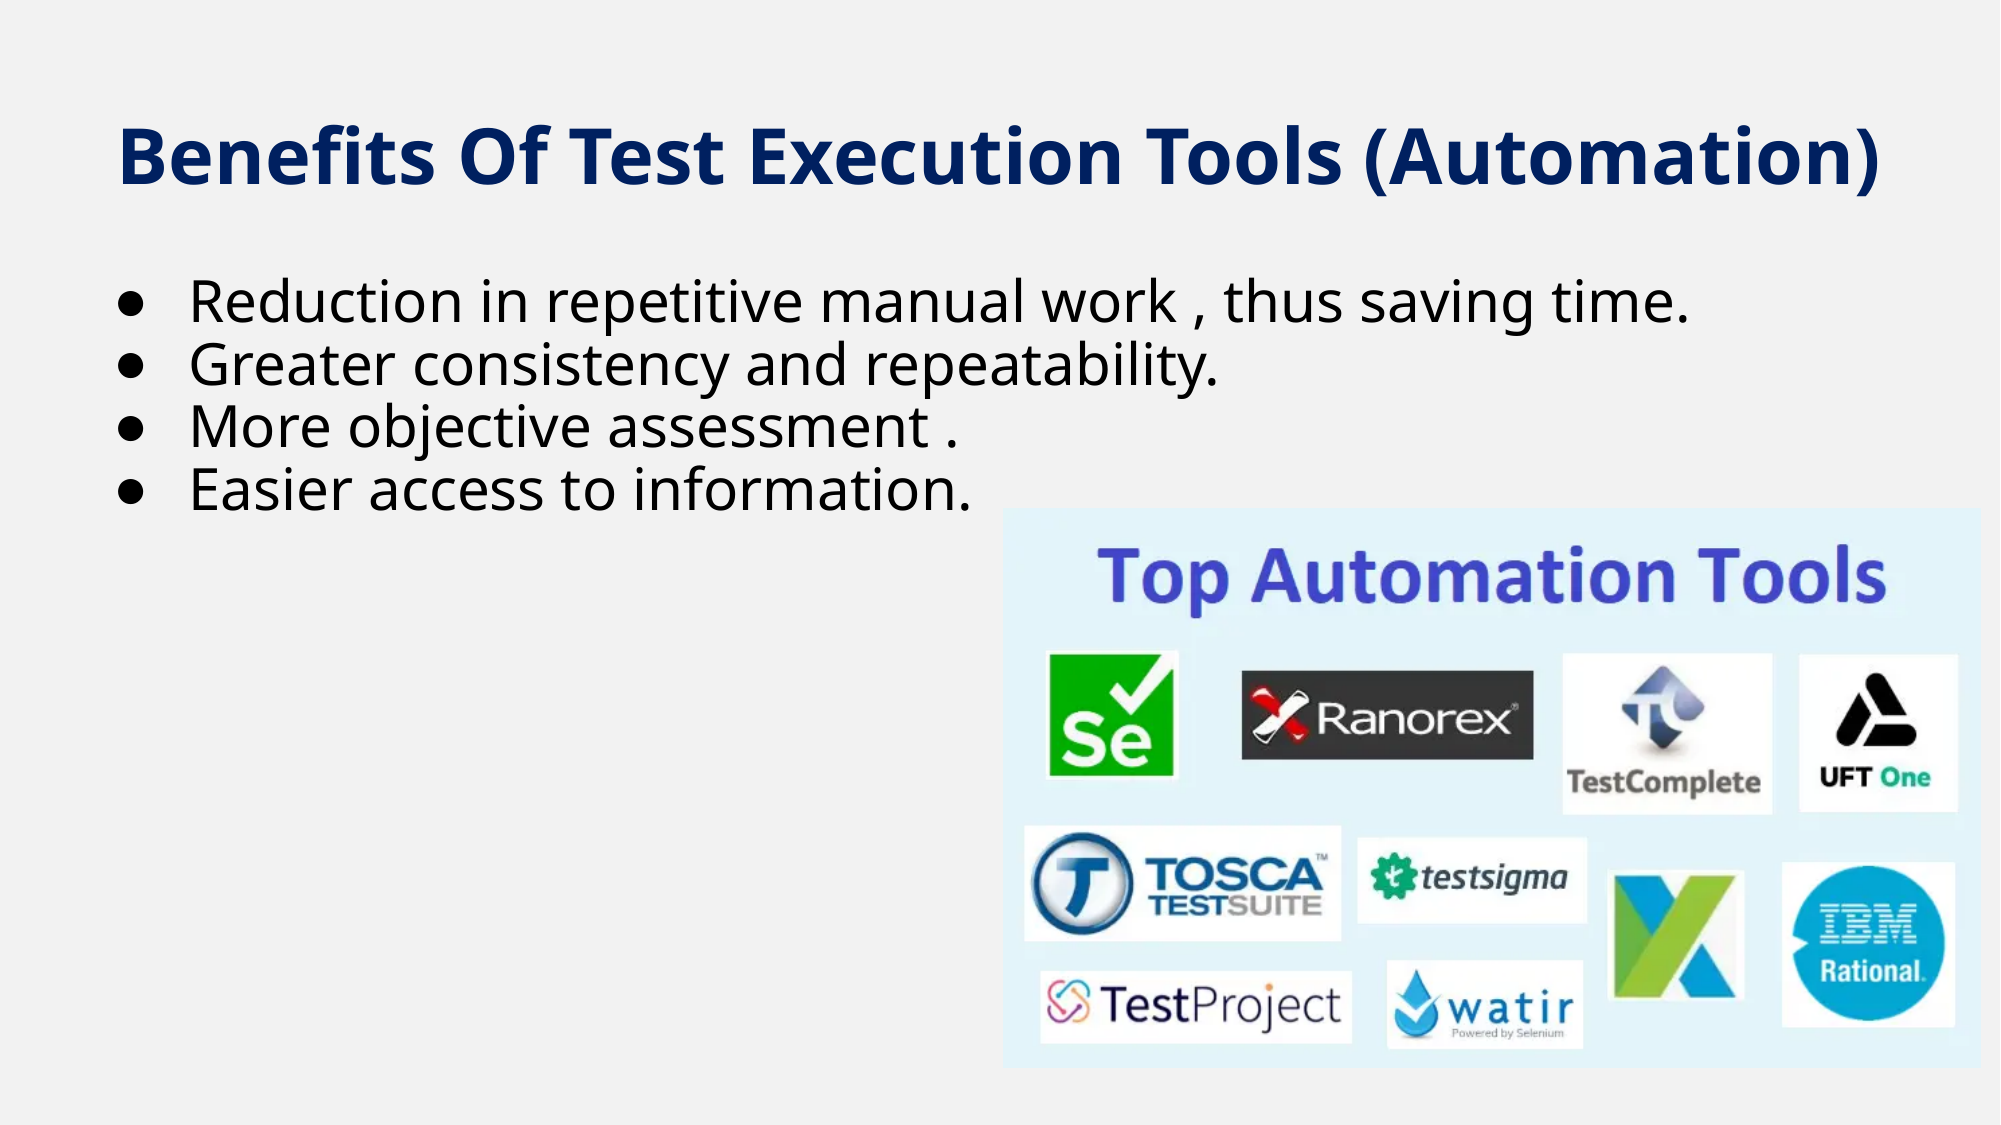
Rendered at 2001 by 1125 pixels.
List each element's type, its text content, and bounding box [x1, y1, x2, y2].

picture [1002, 508, 1981, 1068]
list Reduction in repetitive manual work , thus saving time. Greater consistency and repeatability. More objective assessment . Easier access to information. [68, 252, 1932, 1000]
title Benefits Of Test Execution Tools (Automation) [68, 97, 1932, 223]
